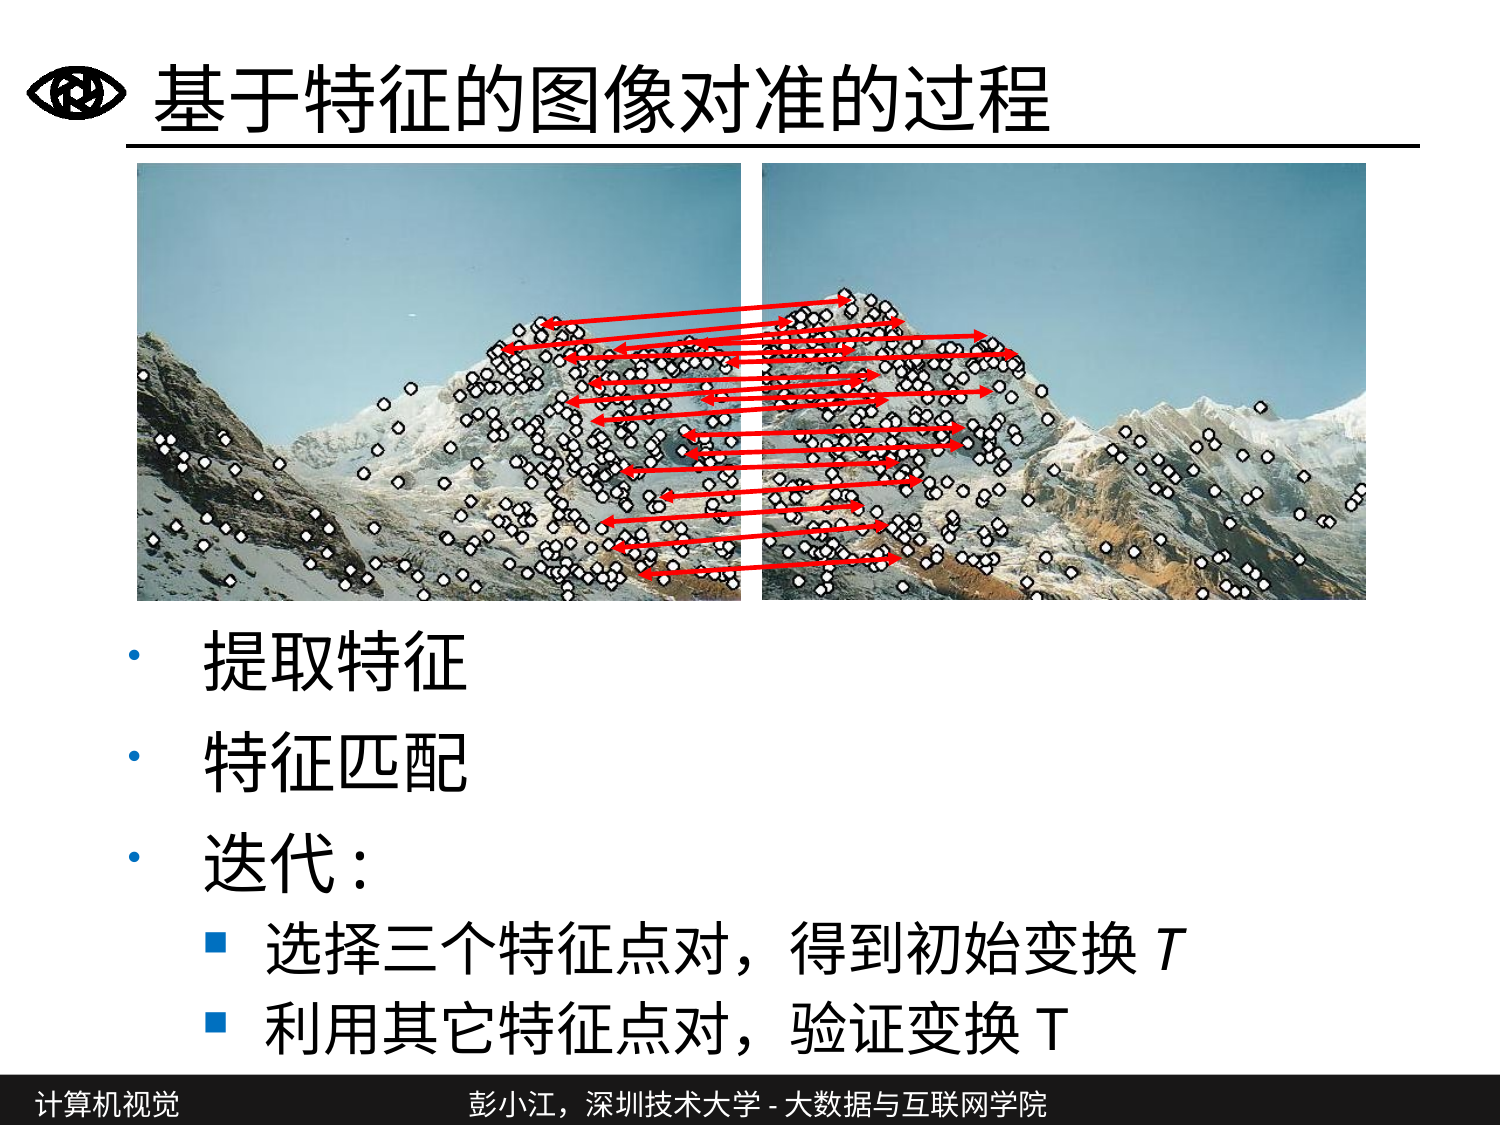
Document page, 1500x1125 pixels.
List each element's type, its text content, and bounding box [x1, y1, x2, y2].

picture [137, 163, 741, 601]
picture [762, 163, 1366, 600]
list 提取特征 特征匹配 迭代: 选择三个特征点对，得到初始变换T 利用其它特征点对，验证变换T [112, 612, 1388, 1125]
title 基于特征的图像对准的过程 [137, 9, 1488, 198]
